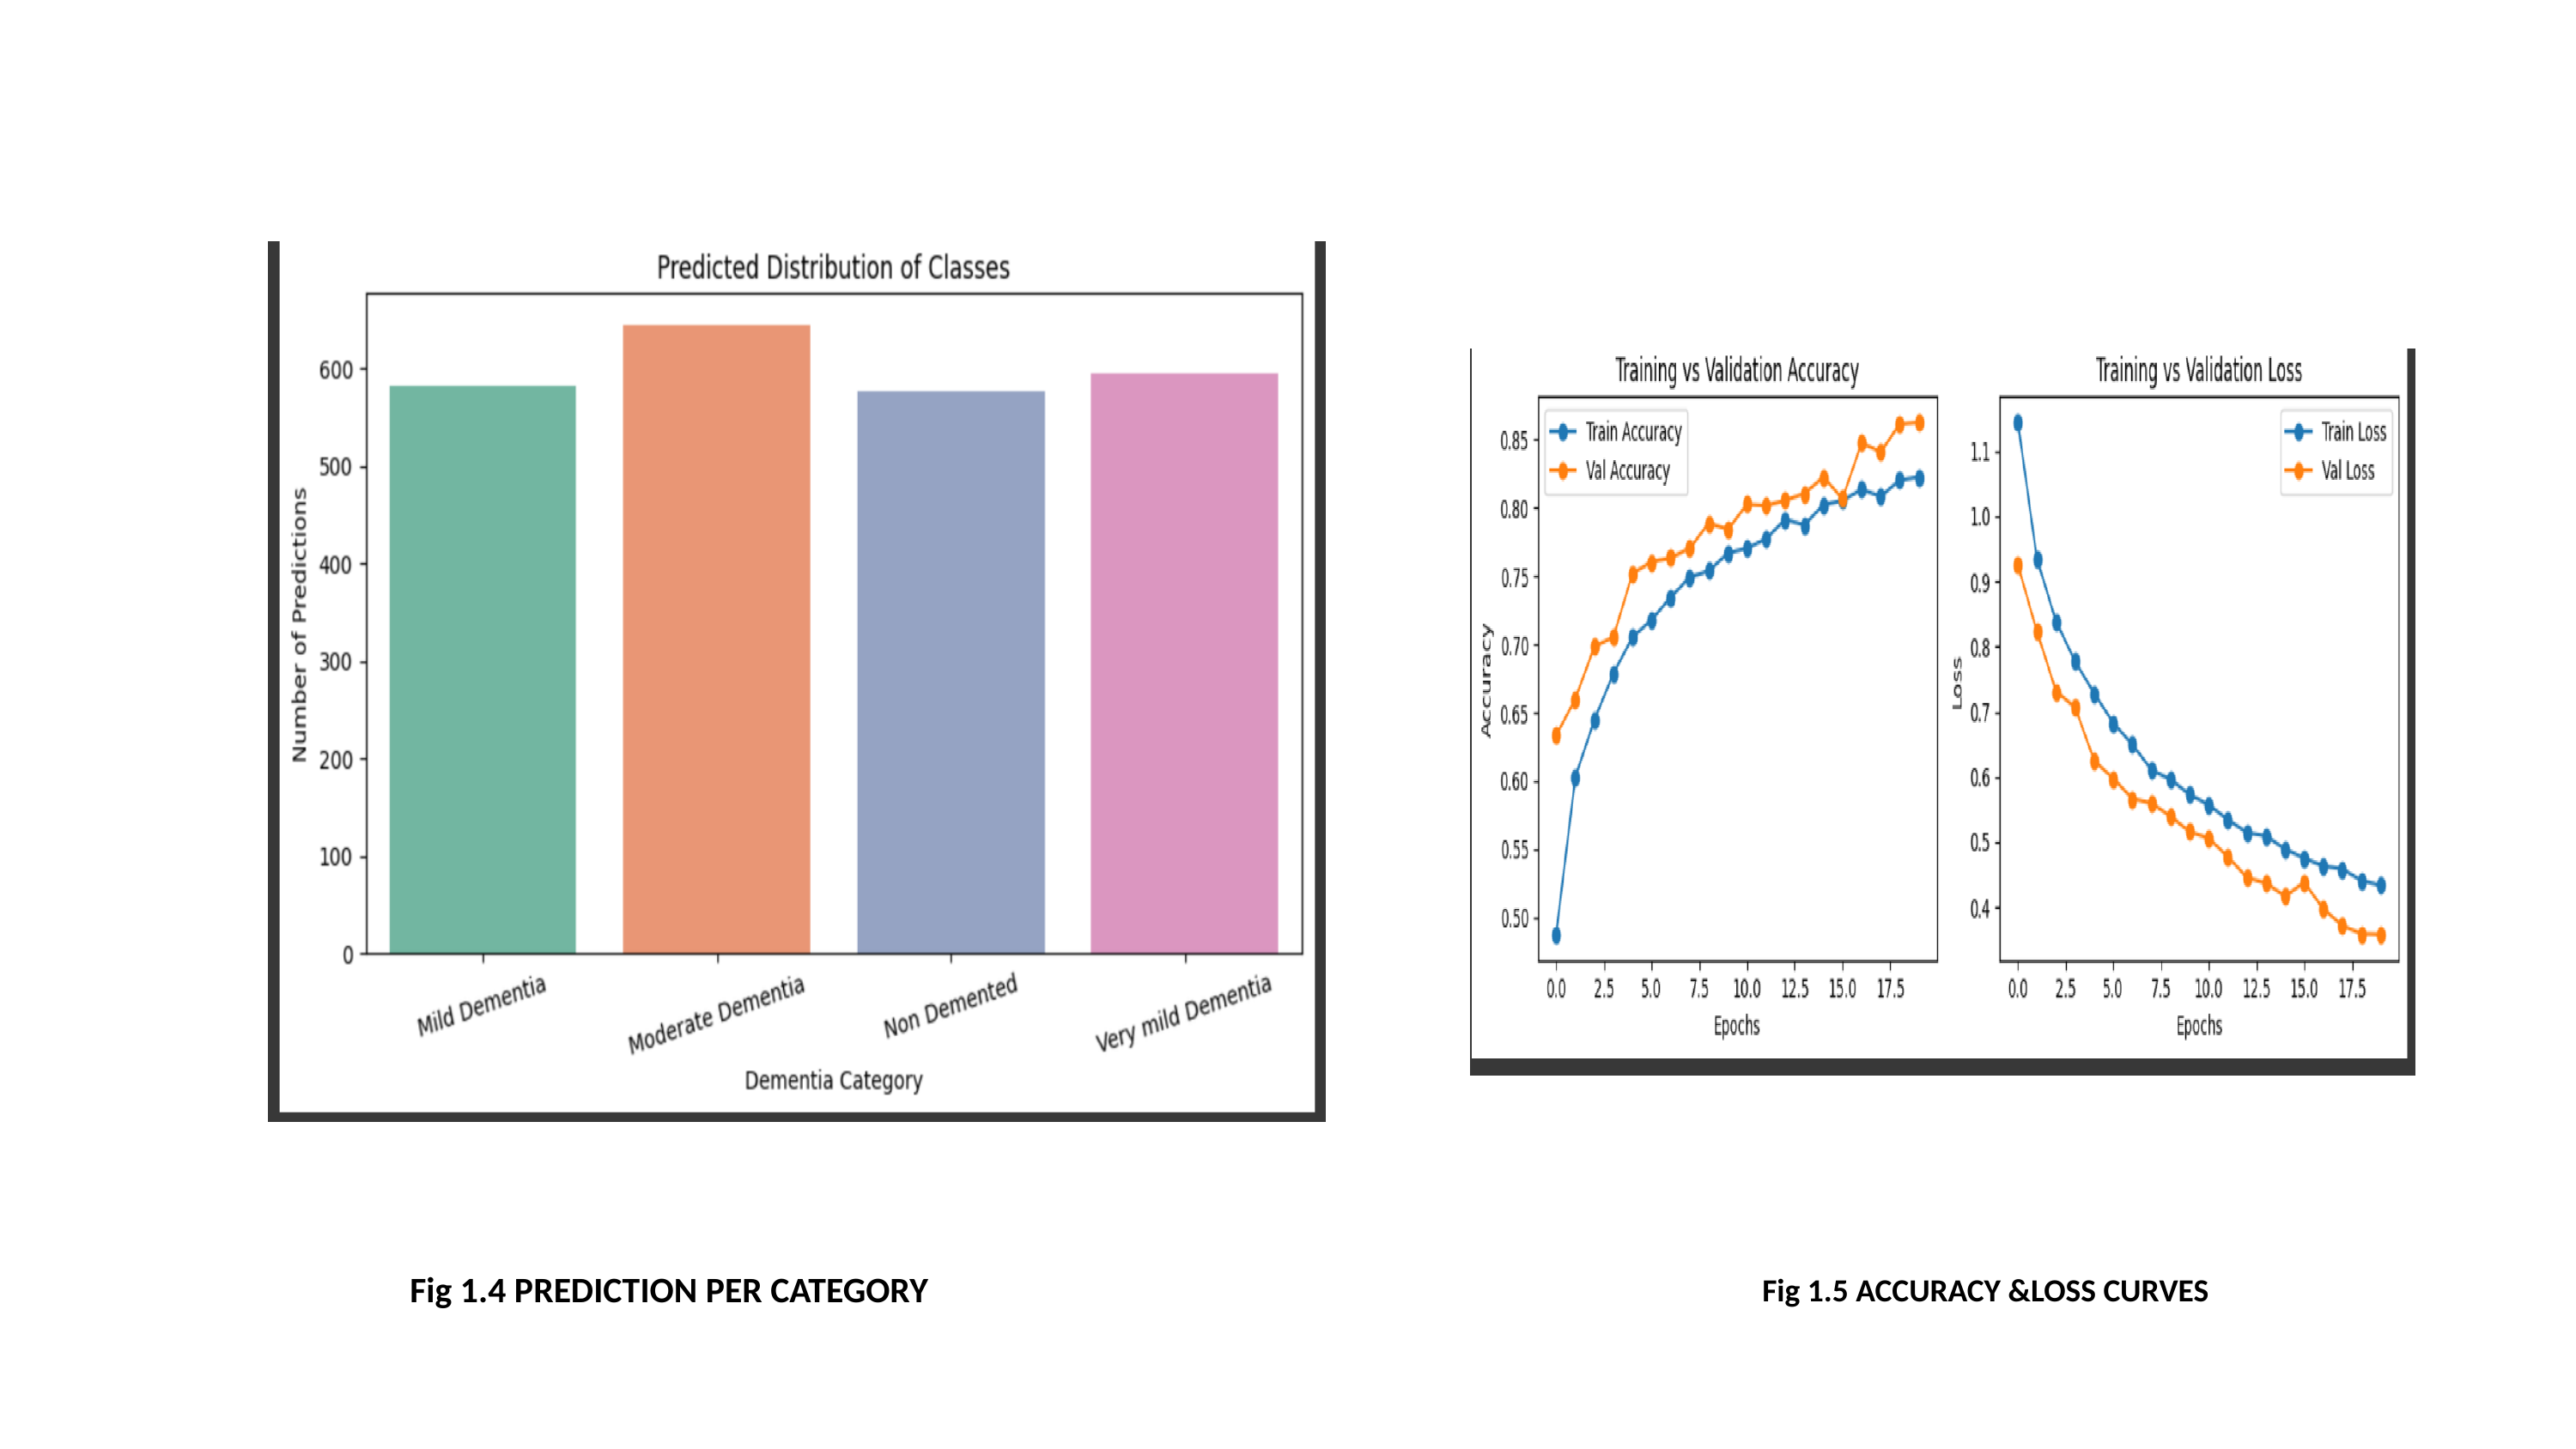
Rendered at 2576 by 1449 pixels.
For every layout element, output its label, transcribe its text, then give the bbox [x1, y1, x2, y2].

text_box Fig 1.4 PREDICTION PER CATEGORY [397, 1260, 1084, 1317]
picture [268, 240, 1326, 1122]
text_box Fig 1.5 ACCURACY &LOSS CURVES [1749, 1263, 2415, 1314]
picture [1470, 348, 2415, 1076]
